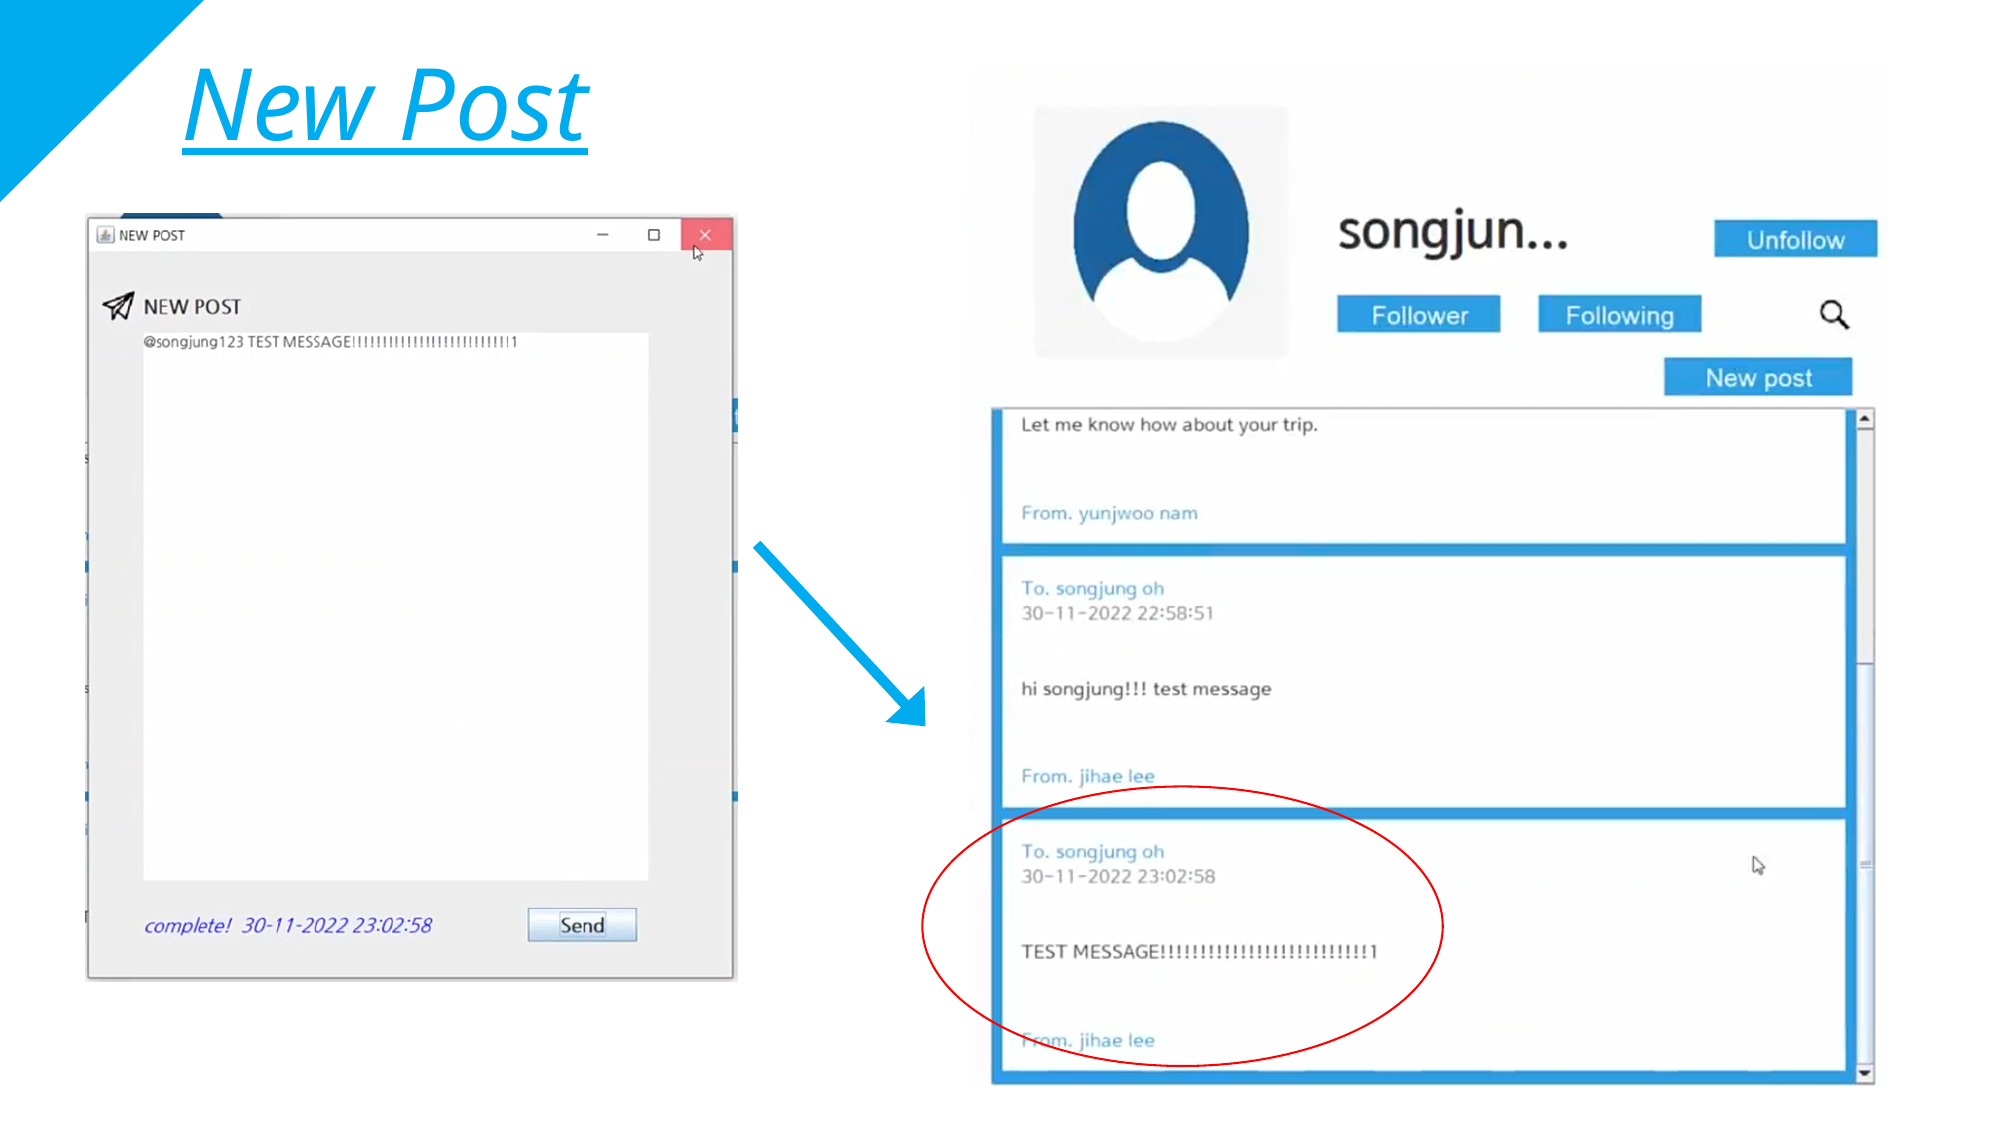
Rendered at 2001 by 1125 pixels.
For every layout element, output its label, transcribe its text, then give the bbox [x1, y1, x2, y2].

text_box [751, 539, 927, 728]
text_box [921, 845, 969, 1008]
text_box New Post [53, 32, 717, 168]
picture [85, 213, 738, 982]
text_box [0, 0, 206, 204]
picture [969, 67, 1888, 1088]
